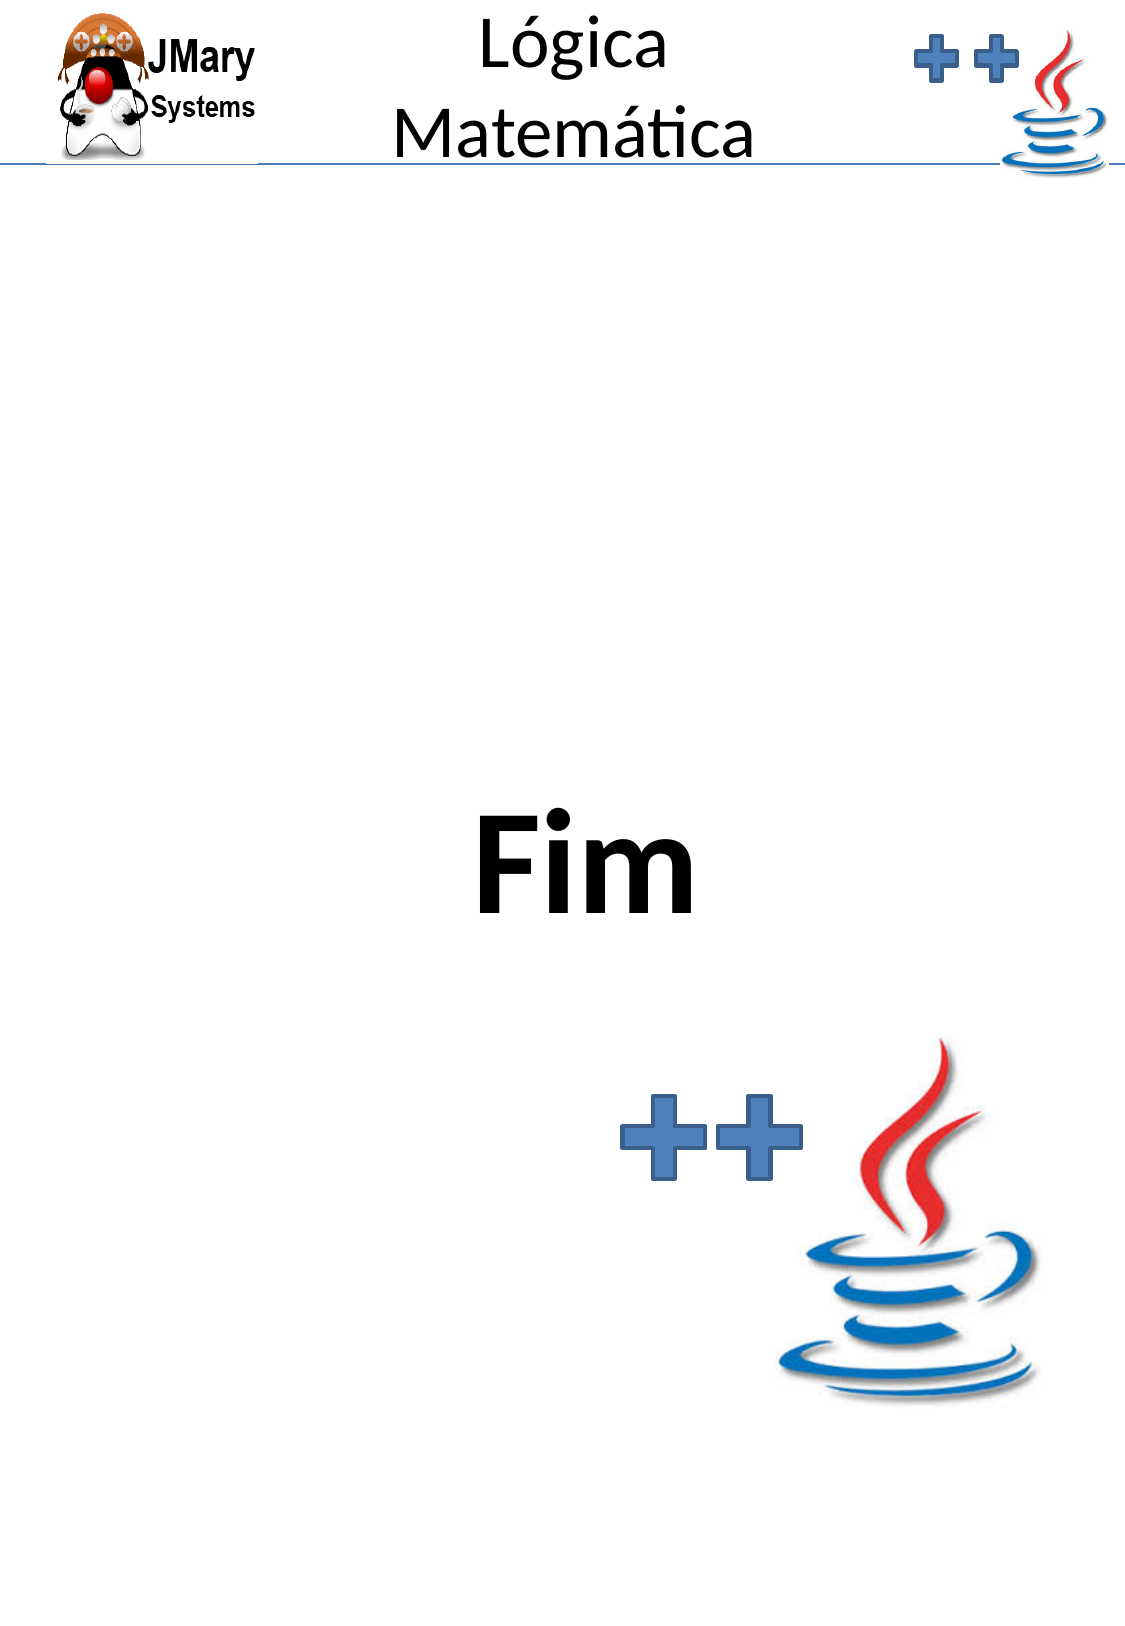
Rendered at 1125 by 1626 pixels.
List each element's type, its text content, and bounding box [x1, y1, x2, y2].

text_box Fim [70, 173, 1102, 1539]
text_box Lógica Matemática [257, 0, 891, 163]
text_box [620, 1094, 707, 1181]
picture [1000, 28, 1110, 180]
picture [46, 11, 258, 165]
text_box [914, 34, 959, 83]
text_box [716, 1094, 769, 1181]
text_box [974, 34, 995, 83]
picture [774, 1036, 1045, 1413]
